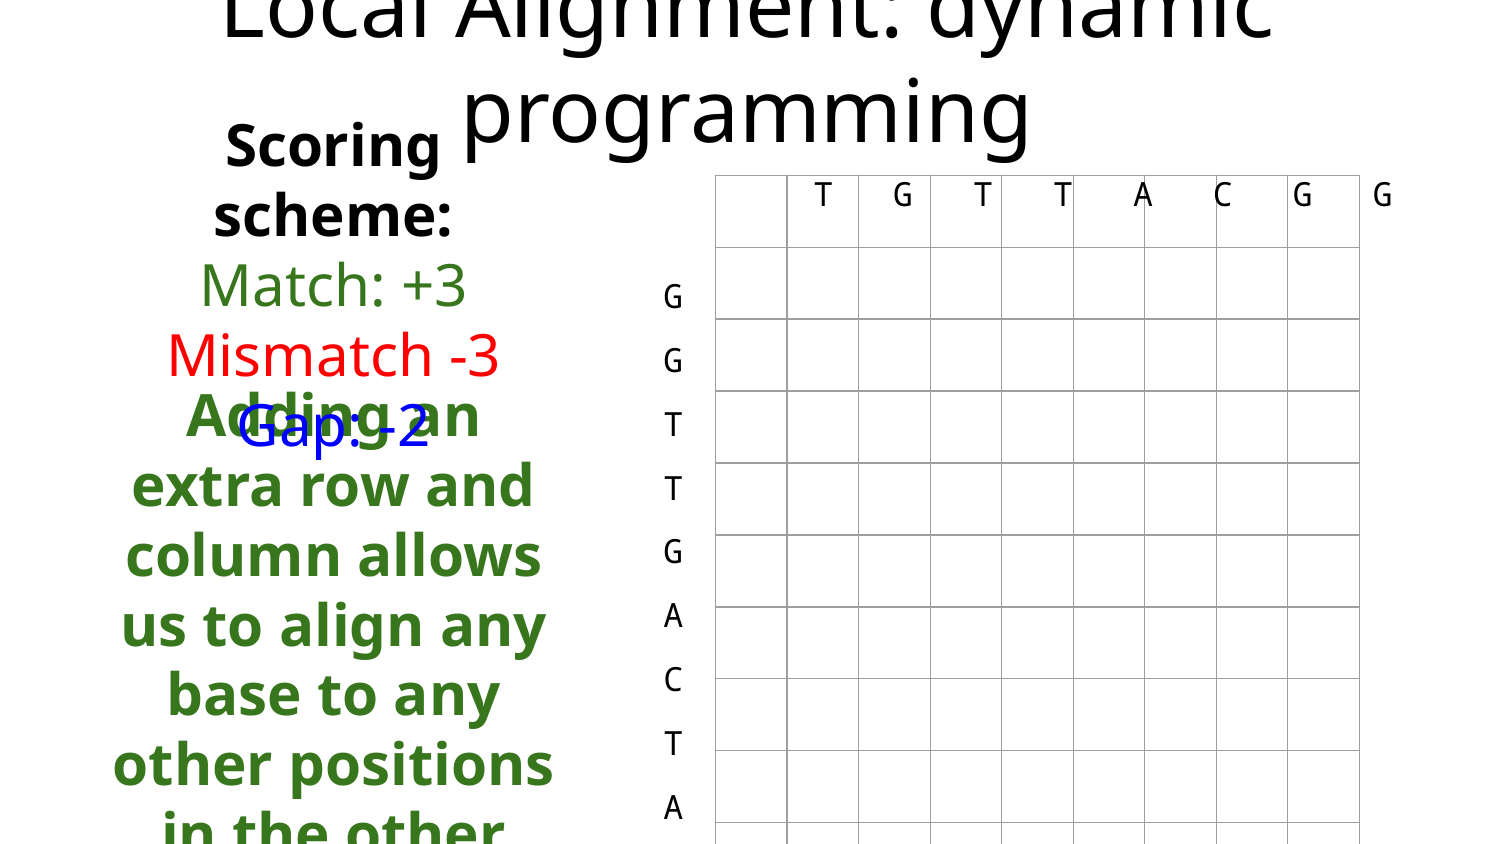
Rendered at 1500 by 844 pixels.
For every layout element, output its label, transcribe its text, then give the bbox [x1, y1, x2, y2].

table_header [788, 186, 858, 247]
table_cell [1288, 248, 1359, 318]
table_cell [788, 608, 858, 678]
table_cell [1074, 464, 1144, 534]
table_cell [859, 248, 930, 318]
table_cell [1002, 320, 1073, 390]
table_cell [859, 679, 930, 750]
table_cell [716, 823, 786, 844]
table_cell [1002, 823, 1073, 844]
table_cell [1145, 823, 1216, 844]
table_cell [1074, 320, 1144, 390]
table_cell [1288, 608, 1359, 678]
table_cell [1217, 248, 1287, 318]
table_cell [1074, 751, 1144, 822]
table_cell [1074, 392, 1144, 462]
table_cell [716, 536, 786, 606]
table_cell [716, 392, 786, 462]
table_cell [859, 320, 930, 390]
table_header [1145, 186, 1216, 247]
table_cell [1074, 823, 1144, 844]
table_cell [1145, 392, 1216, 462]
text_box G G T T G A C T A [648, 236, 708, 815]
table_cell [1074, 608, 1144, 678]
table_cell [788, 248, 858, 318]
table_cell [1217, 536, 1287, 606]
table_cell [931, 751, 1001, 822]
table_cell [1217, 679, 1287, 750]
table_cell [788, 464, 858, 534]
table_cell [1145, 464, 1216, 534]
table_cell [716, 679, 786, 750]
table_cell [788, 320, 858, 390]
table_cell [1002, 464, 1073, 534]
table_cell [931, 536, 1001, 606]
table_cell [788, 536, 858, 606]
table_cell [1217, 823, 1287, 844]
table_cell [1288, 751, 1359, 822]
table_cell [1002, 608, 1073, 678]
table_cell [1145, 536, 1216, 606]
table_cell [788, 751, 858, 822]
table_cell [859, 751, 930, 822]
table_cell [859, 392, 930, 462]
table_cell [716, 320, 786, 390]
table_cell [931, 823, 1001, 844]
table_cell [1288, 464, 1359, 534]
text_box Scoring scheme: Match: +3 Mismatch -3 Gap: -2 [87, 37, 580, 530]
table_cell [716, 464, 786, 534]
table_cell [931, 608, 1001, 678]
table_cell [1217, 608, 1287, 678]
table_cell [931, 320, 1001, 390]
text_box Adding an extra row and column allows us to align any base to any other positions in the other sequence [87, 623, 580, 692]
table_cell [1002, 679, 1073, 750]
table_cell [1217, 392, 1287, 462]
table_cell [788, 679, 858, 750]
table_cell [1145, 679, 1216, 750]
table_cell [1217, 464, 1287, 534]
table_cell [1145, 320, 1216, 390]
table_cell [1002, 392, 1073, 462]
table_cell [931, 464, 1001, 534]
table_cell [1288, 392, 1359, 462]
table_cell [1288, 320, 1359, 390]
table_cell [716, 751, 786, 822]
table_cell [1074, 248, 1144, 318]
table_header [859, 186, 930, 247]
table_cell [1002, 248, 1073, 318]
table_cell [716, 248, 786, 318]
table_cell [716, 608, 786, 678]
table_cell [1002, 751, 1073, 822]
text_box Local Alignment: dynamic programming [61, 0, 1433, 133]
text_box T G T T A C G G [738, 117, 1500, 186]
table_header [1217, 186, 1287, 247]
table_header [1002, 186, 1073, 247]
table_cell [931, 392, 1001, 462]
table_cell [1145, 248, 1216, 318]
table_cell [1288, 823, 1359, 844]
table_cell [1074, 536, 1144, 606]
table_cell [1288, 679, 1359, 750]
table_header [716, 176, 786, 247]
table_cell [788, 823, 858, 844]
table_header [1288, 186, 1359, 247]
table_cell [1288, 536, 1359, 606]
table_cell [1217, 320, 1287, 390]
table_cell [931, 248, 1001, 318]
table_cell [788, 392, 858, 462]
table_cell [1145, 608, 1216, 678]
table_cell [859, 464, 930, 534]
table_header [1074, 186, 1144, 247]
table_cell [1074, 679, 1144, 750]
table_header [931, 186, 1001, 247]
table_cell [1145, 751, 1216, 822]
table_cell [1217, 751, 1287, 822]
table_cell [1002, 536, 1073, 606]
table_cell [859, 823, 930, 844]
table_cell [931, 679, 1001, 750]
table_cell [859, 536, 930, 606]
table_cell [859, 608, 930, 678]
